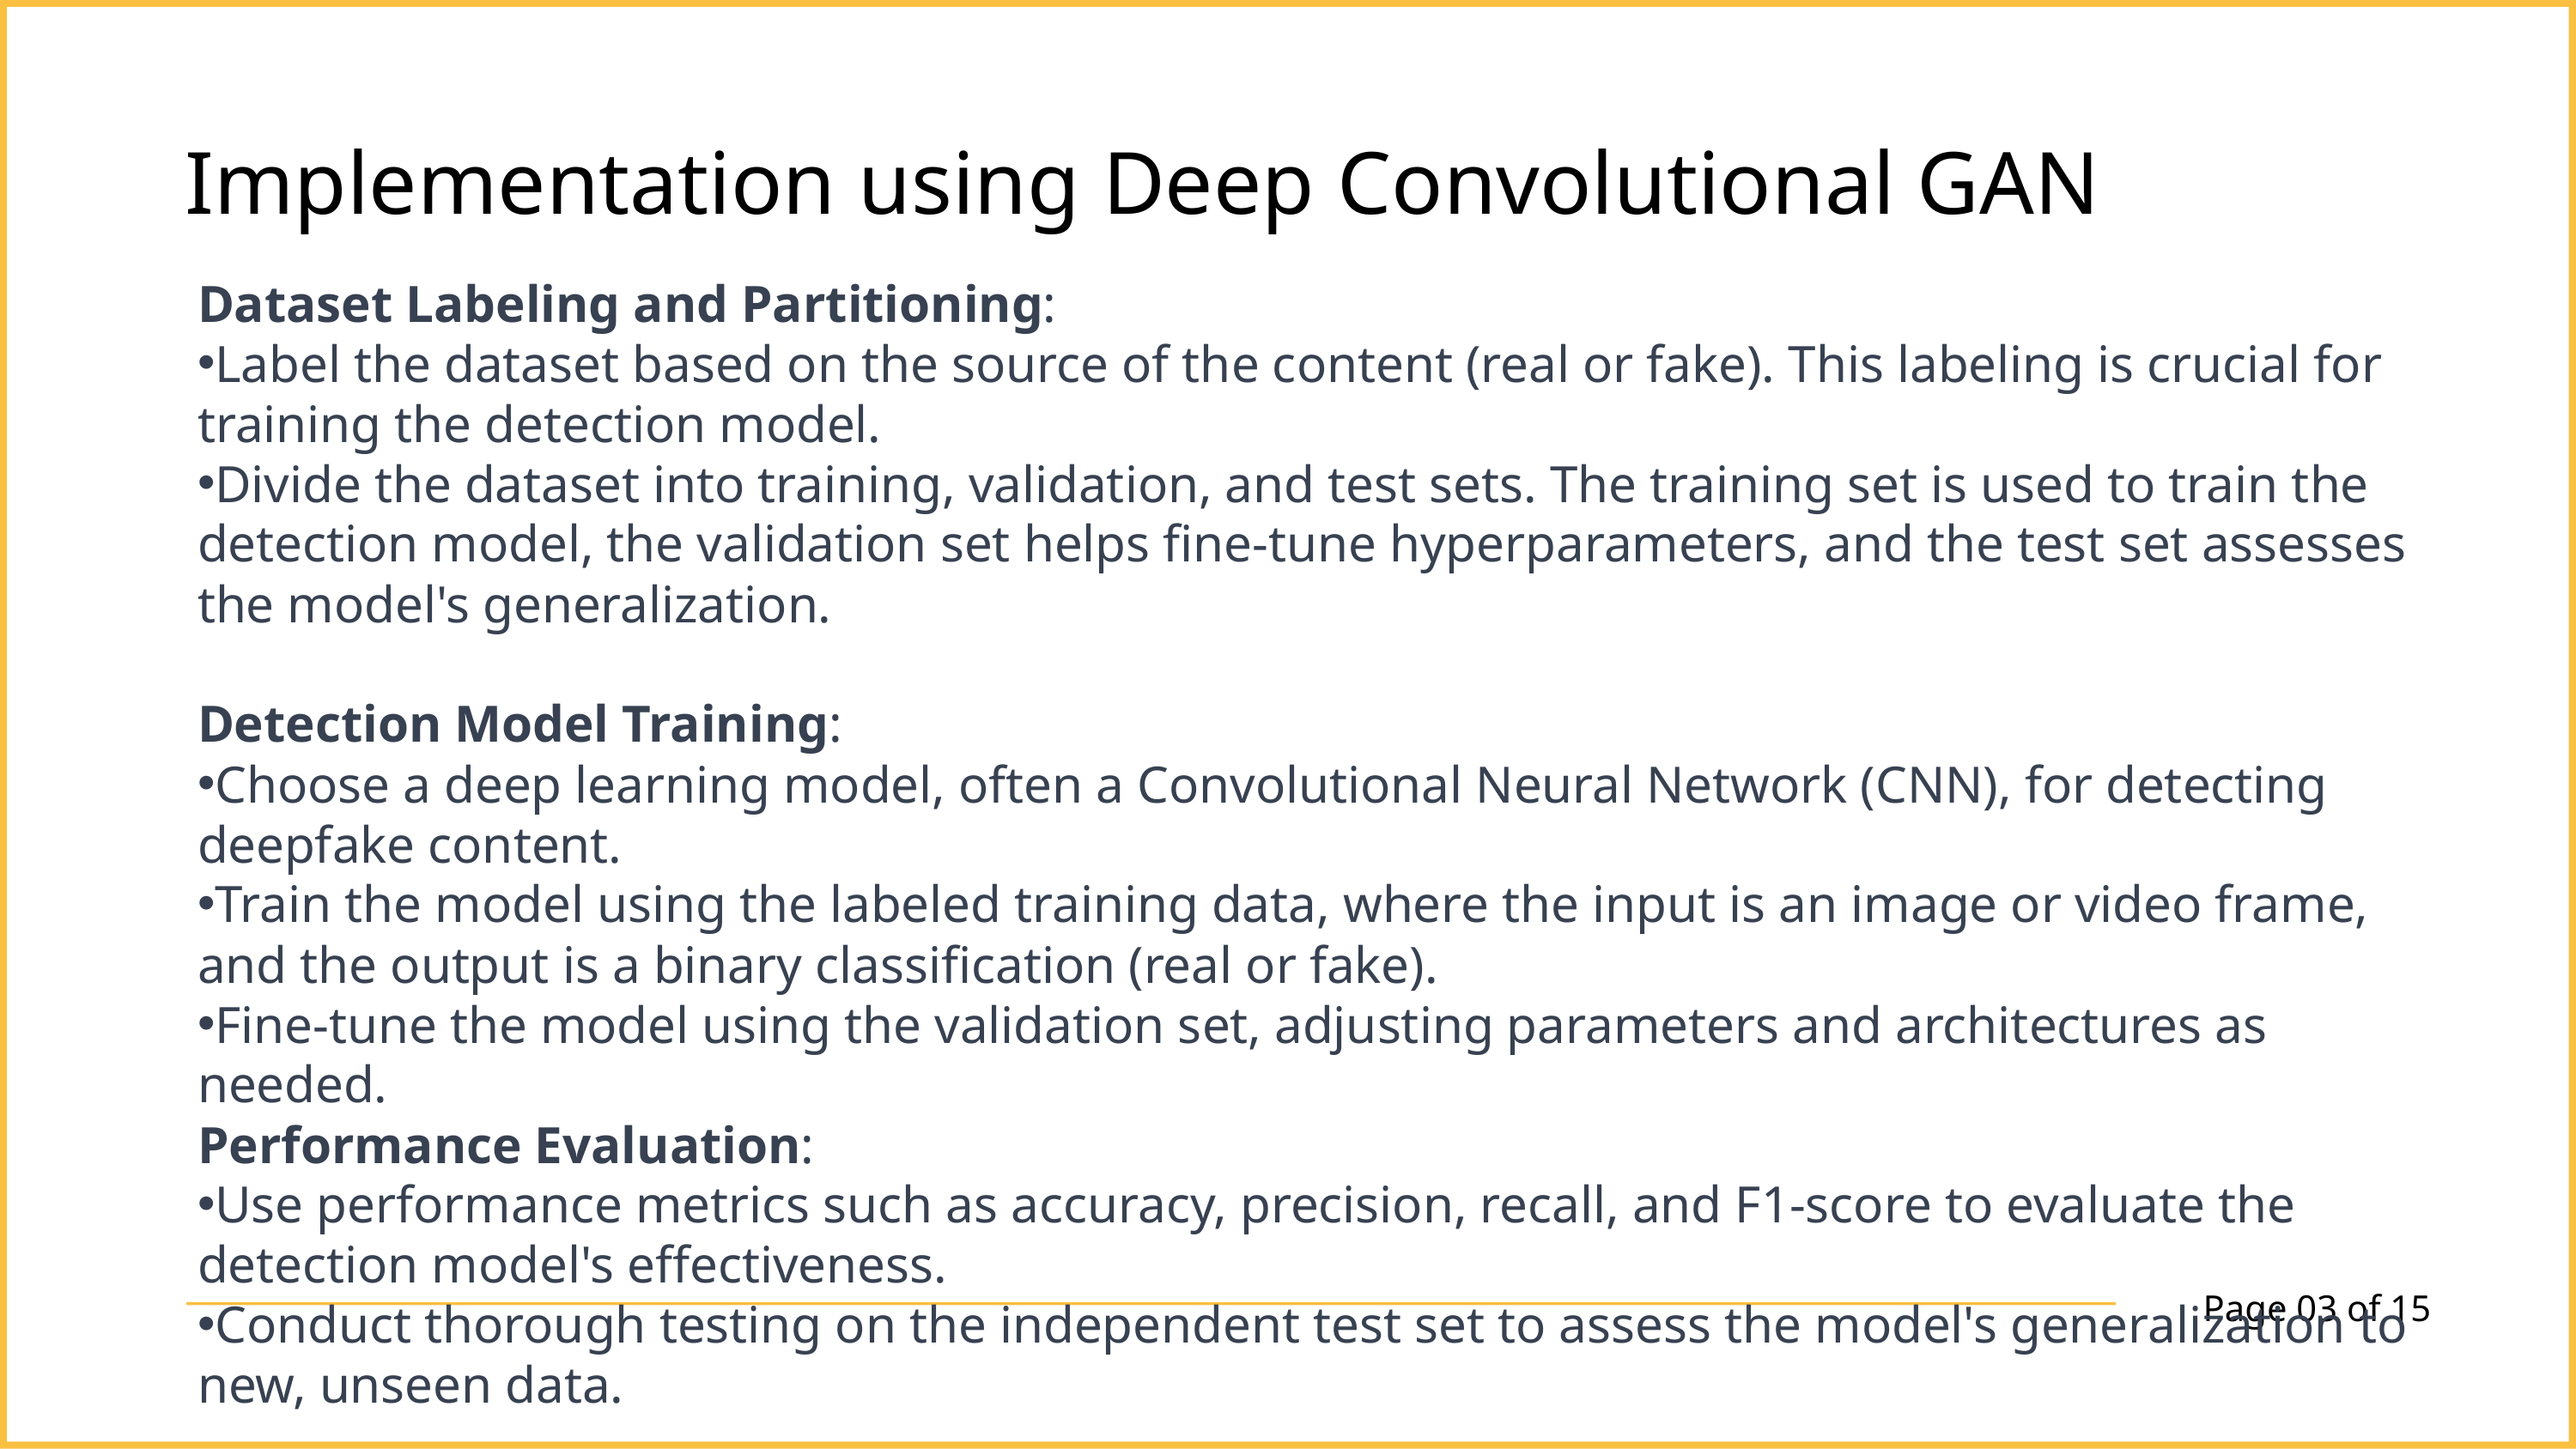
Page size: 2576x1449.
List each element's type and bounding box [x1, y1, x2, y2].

text_box [0, 0, 2576, 1449]
